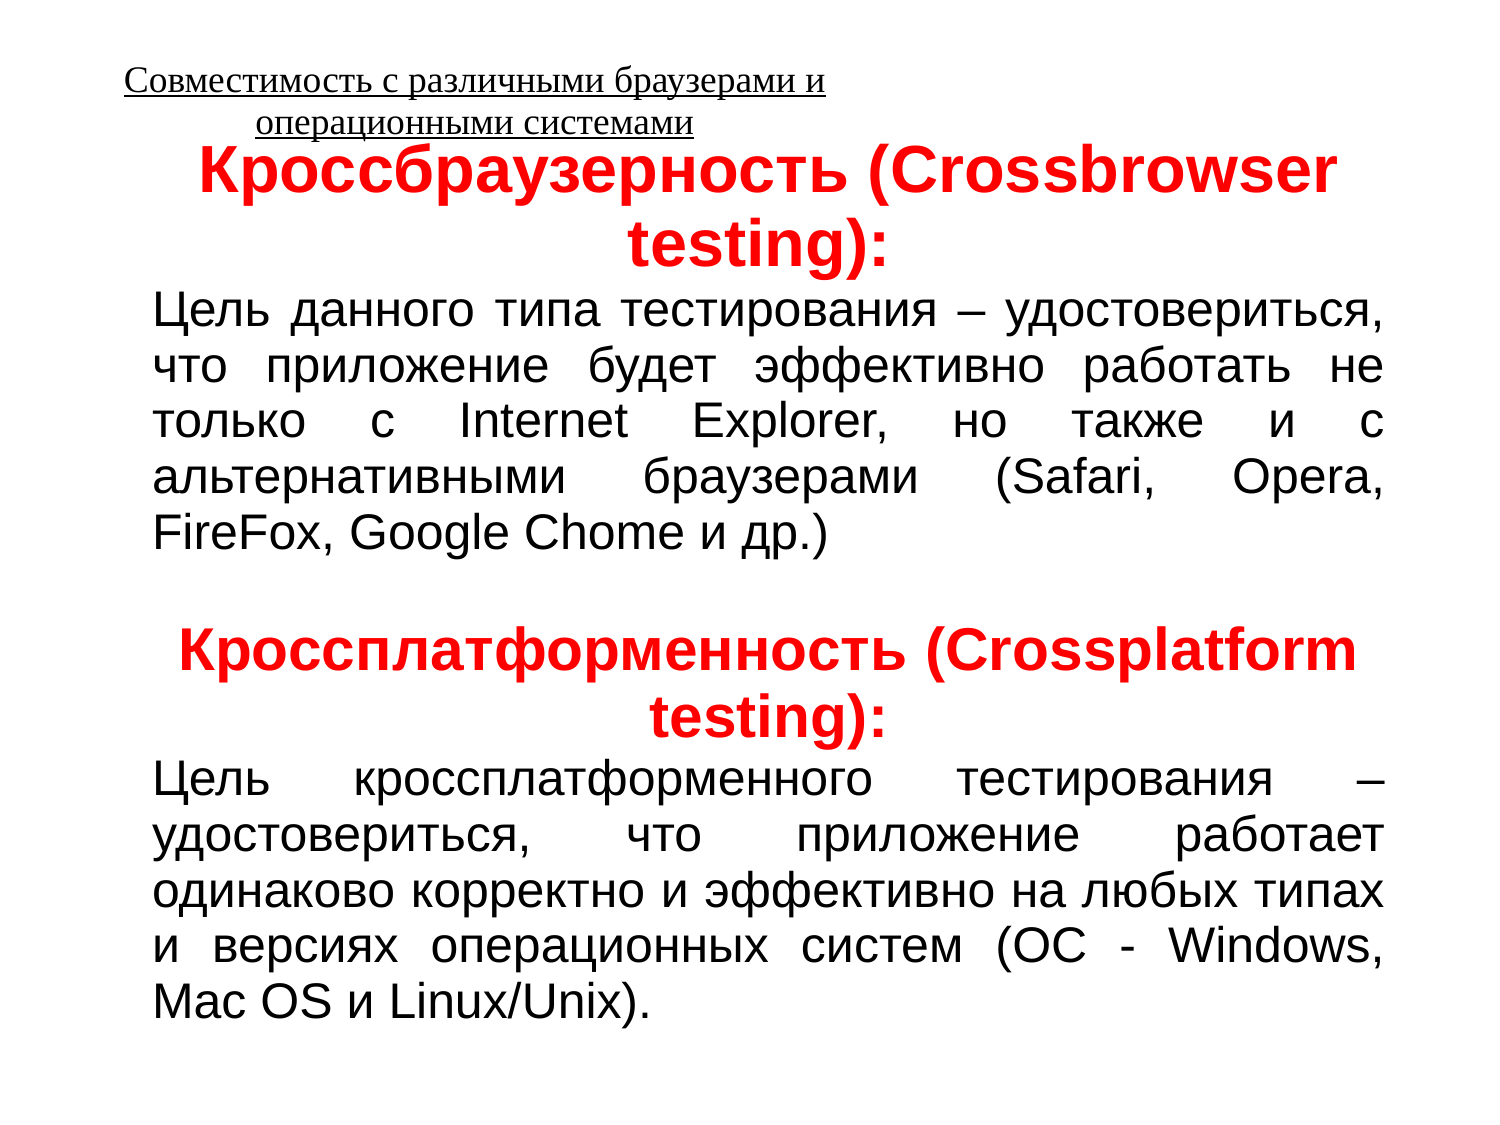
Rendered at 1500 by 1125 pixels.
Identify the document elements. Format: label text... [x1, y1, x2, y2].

text_box Кроссбраузерность (Crossbrowser testing): Цель данного типа тестирования – удостовериться, что приложение будет эффективно работать не только с Internet Explorer, но также и с альтернативными браузерами (Safari, Opera, FireFox, Google Chome и др.) Кроссплатформенность (Crossplatform testing): Цель кроссплатформенного тестирования – удостовериться, что приложение работает одинаково корректно и эффективно на любых типах и версиях операционных систем (ОС - Windows, Mac OS и Linux/Unix). [137, 125, 1400, 1038]
text_box Совместимость с различными браузерами и операционными системами [99, 52, 850, 151]
